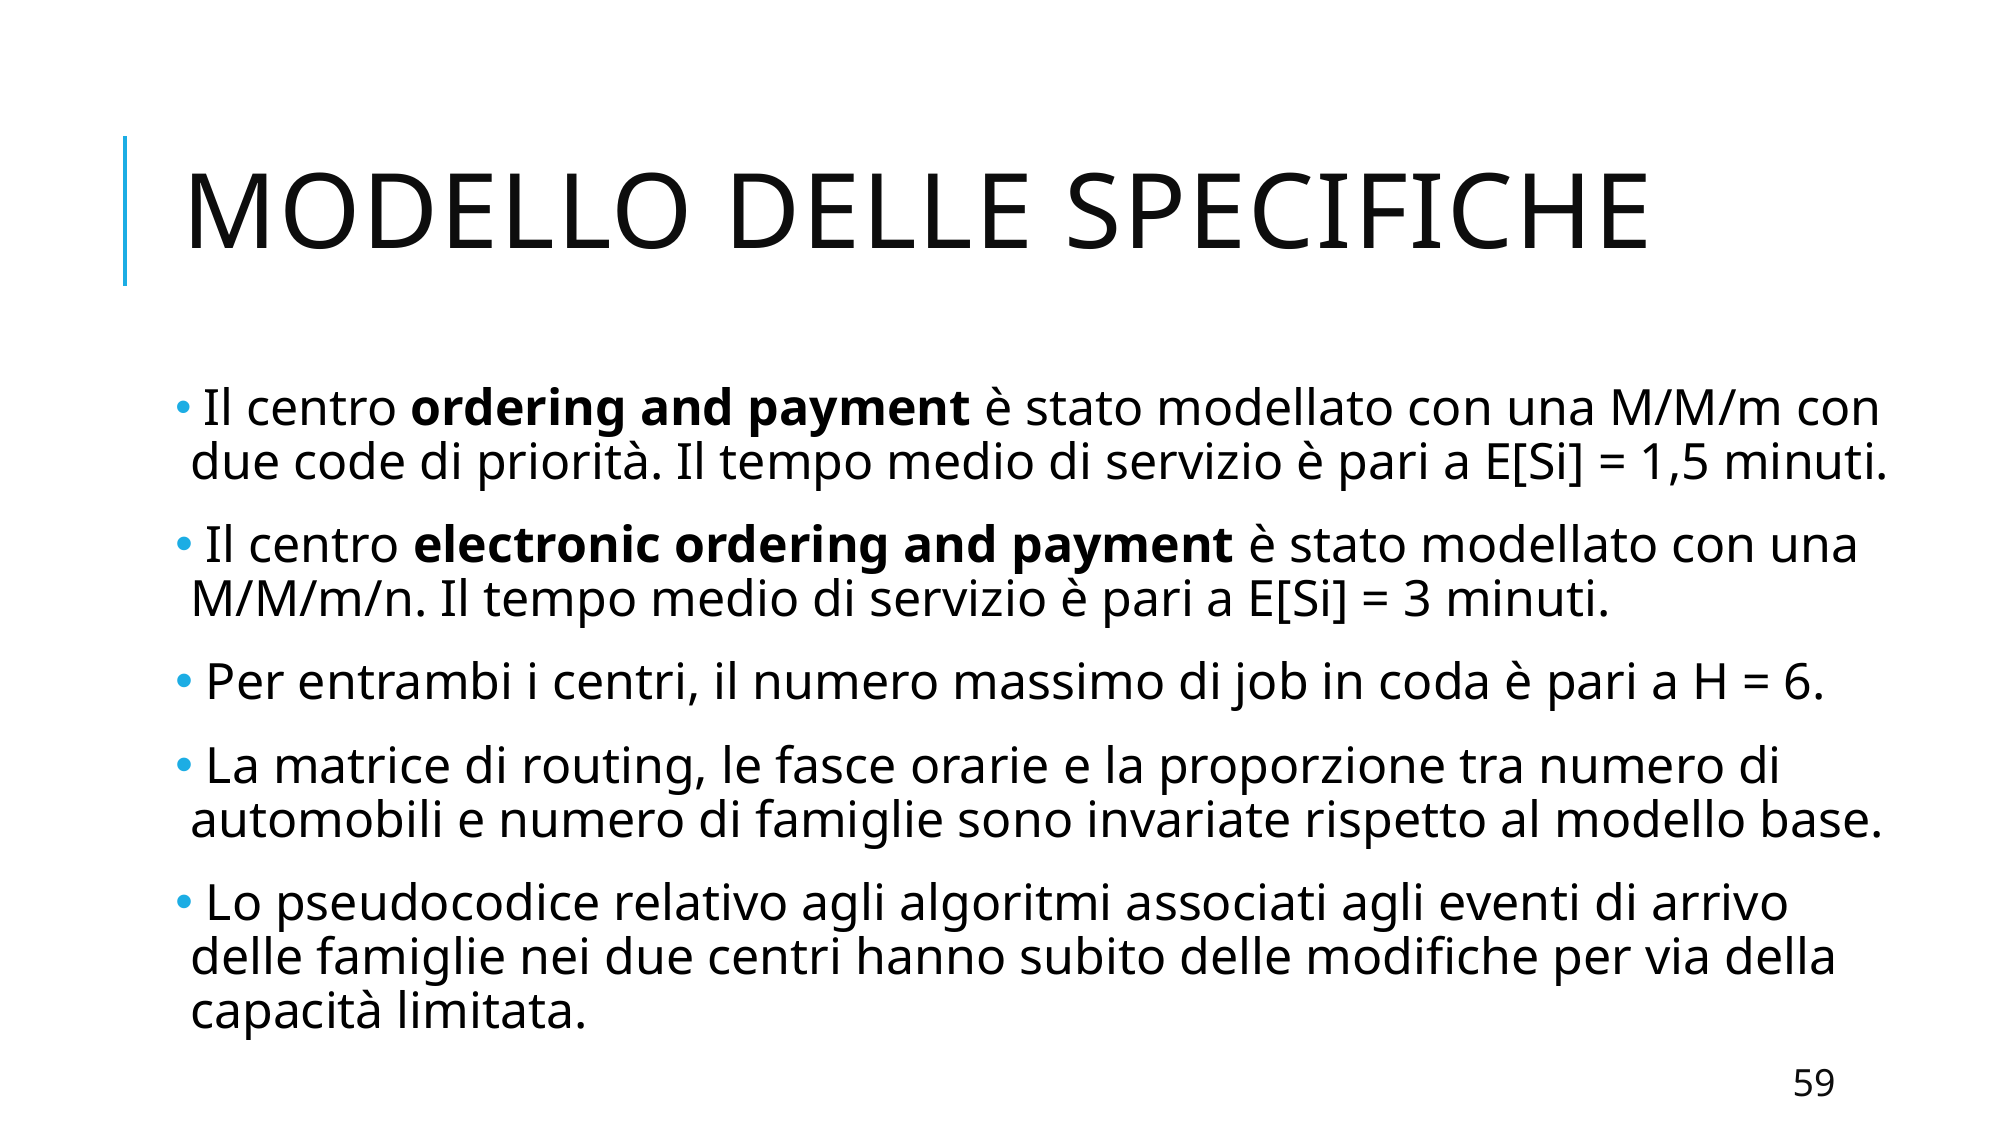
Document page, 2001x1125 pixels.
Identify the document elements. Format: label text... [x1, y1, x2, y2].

list Il centro ordering and payment è stato modellato con una M/M/m con due code di priorità. Il tempo medio di servizio è pari a E[Si] = 1,5 minuti. Il centro electronic ordering and payment è stato modellato con una M/M/m/n. Il tempo medio di servizio è pari a E[Si] = 3 minuti. Per entrambi i centri, il numero massimo di job in coda è pari a H = 6. La matrice di routing, le fasce orarie e la proporzione tra numero di automobili e numero di famiglie sono invariate rispetto al modello base. Lo pseudocodice relativo agli algoritmi associati agli eventi di arrivo delle famiglie nei due centri hanno subito delle modifiche per via della capacità limitata. [168, 375, 1901, 1035]
title MODELLO DELLE SPECIFICHE [168, 96, 1763, 342]
slide_number 59 [1777, 1061, 1938, 1107]
